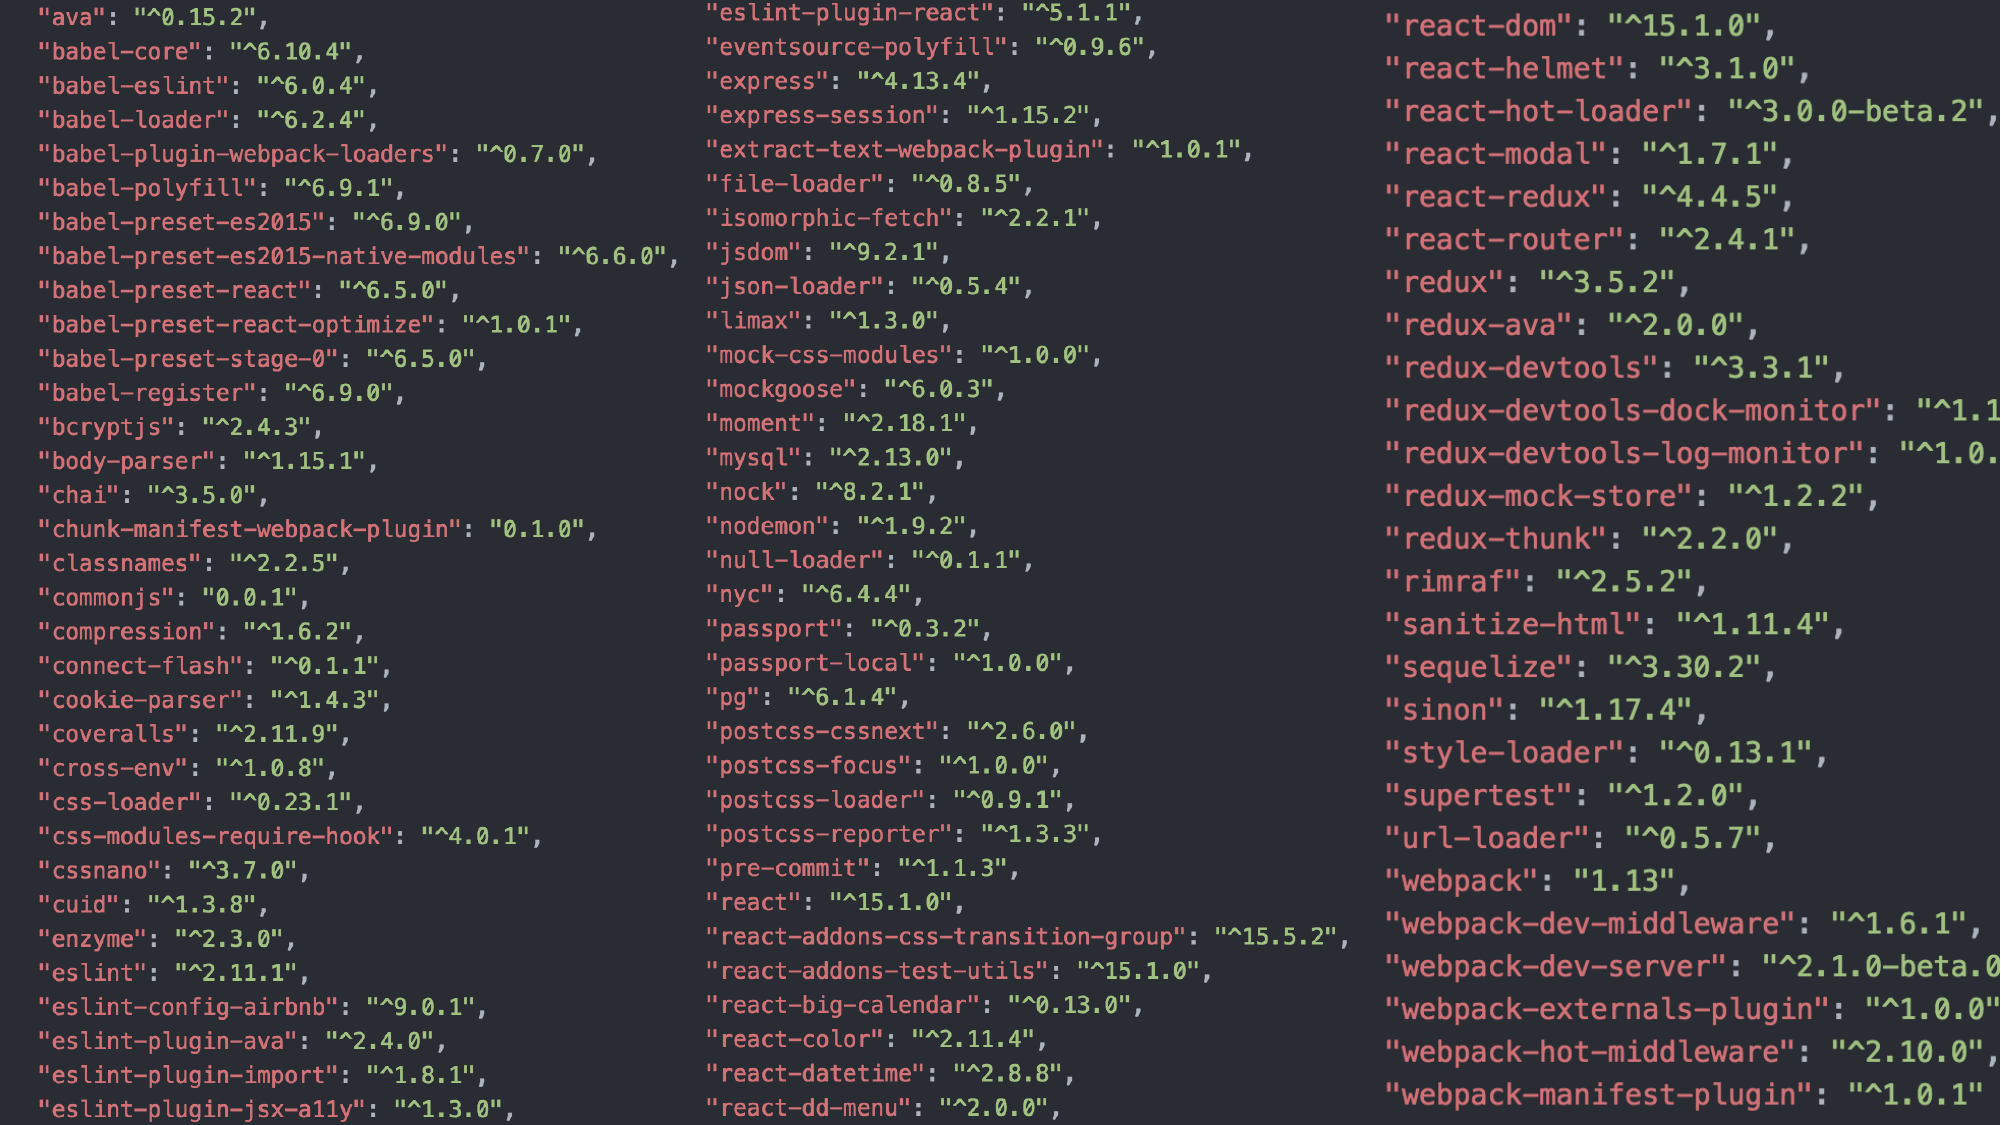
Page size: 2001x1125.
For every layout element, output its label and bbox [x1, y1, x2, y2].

picture [682, 0, 2000, 1125]
list [0, 0, 682, 1125]
